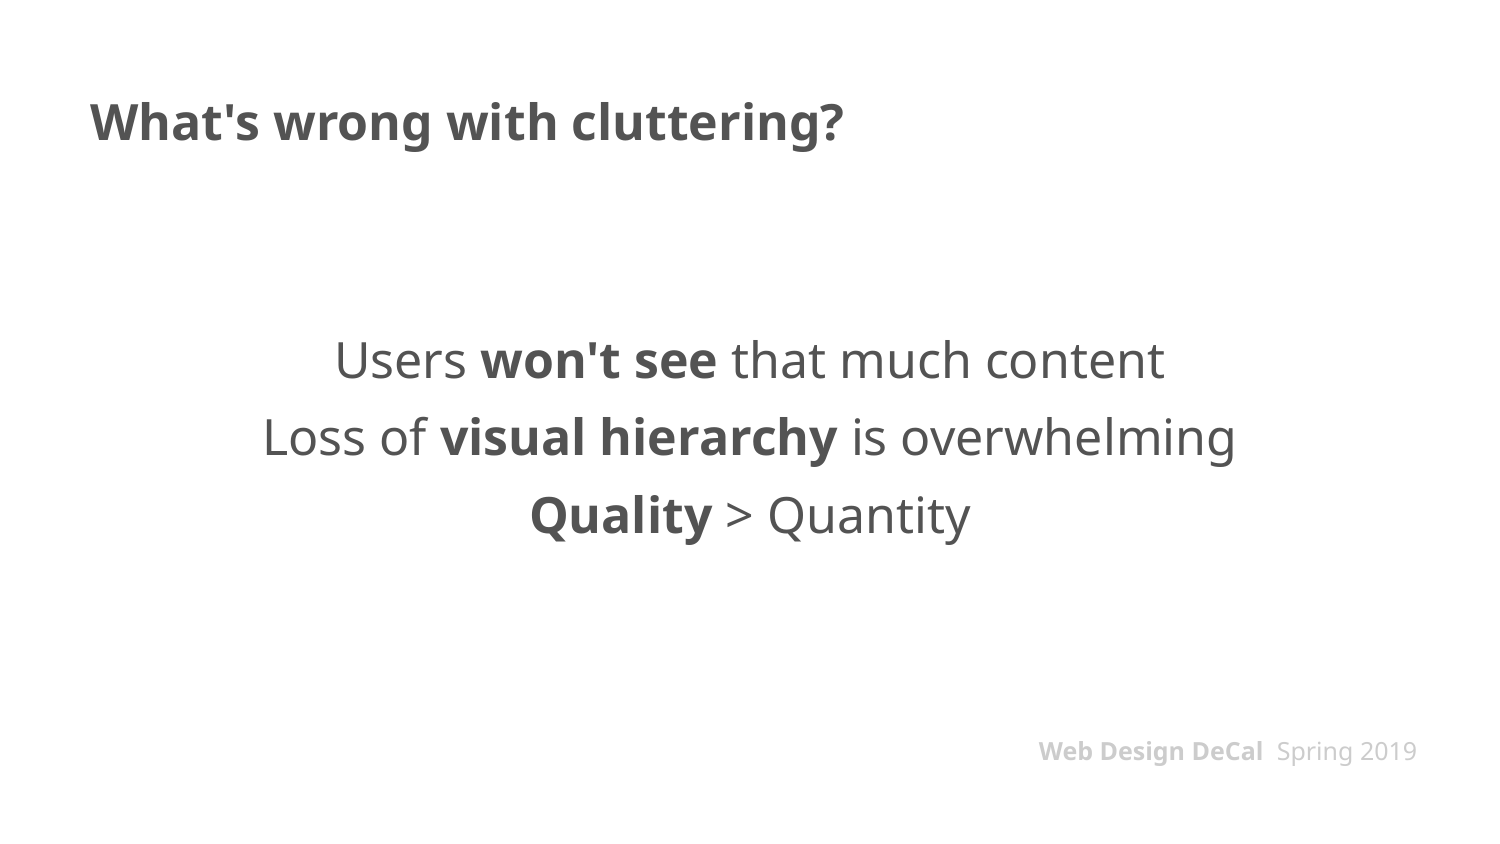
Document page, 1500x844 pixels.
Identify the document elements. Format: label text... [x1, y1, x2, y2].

list Users won't see that much content Loss of visual hierarchy is overwhelming Quality > Quantity [75, 168, 1425, 694]
title What's wrong with cluttering? [75, 75, 1425, 150]
